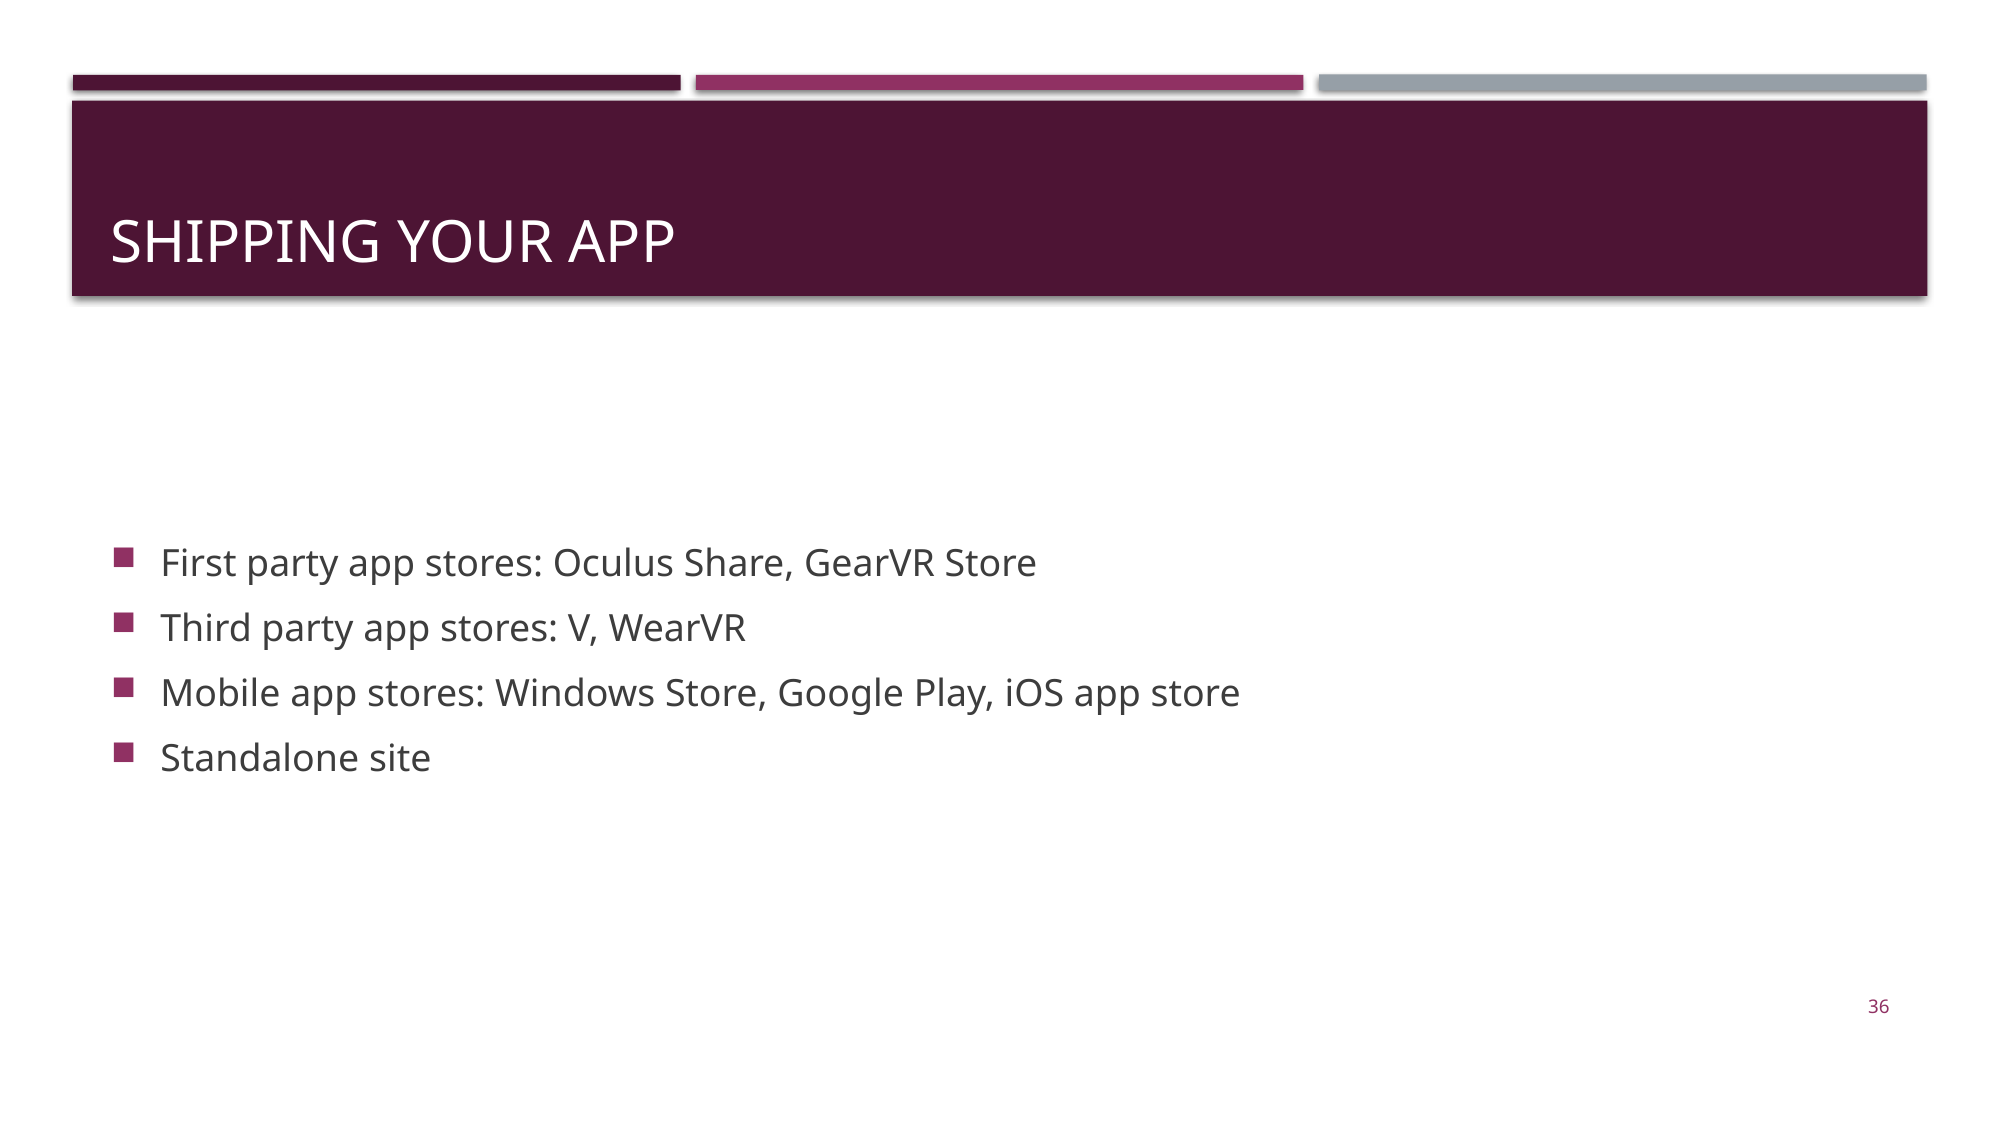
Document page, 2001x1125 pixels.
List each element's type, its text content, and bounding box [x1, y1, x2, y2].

list First party app stores: Oculus Share, GearVR Store Third party app stores: V, WearVR Mobile app stores: Windows Store, Google Play, iOS app store Standalone site [95, 357, 1905, 962]
slide_number 36 [1732, 977, 1905, 1037]
title Shipping Your App [95, 115, 1905, 282]
